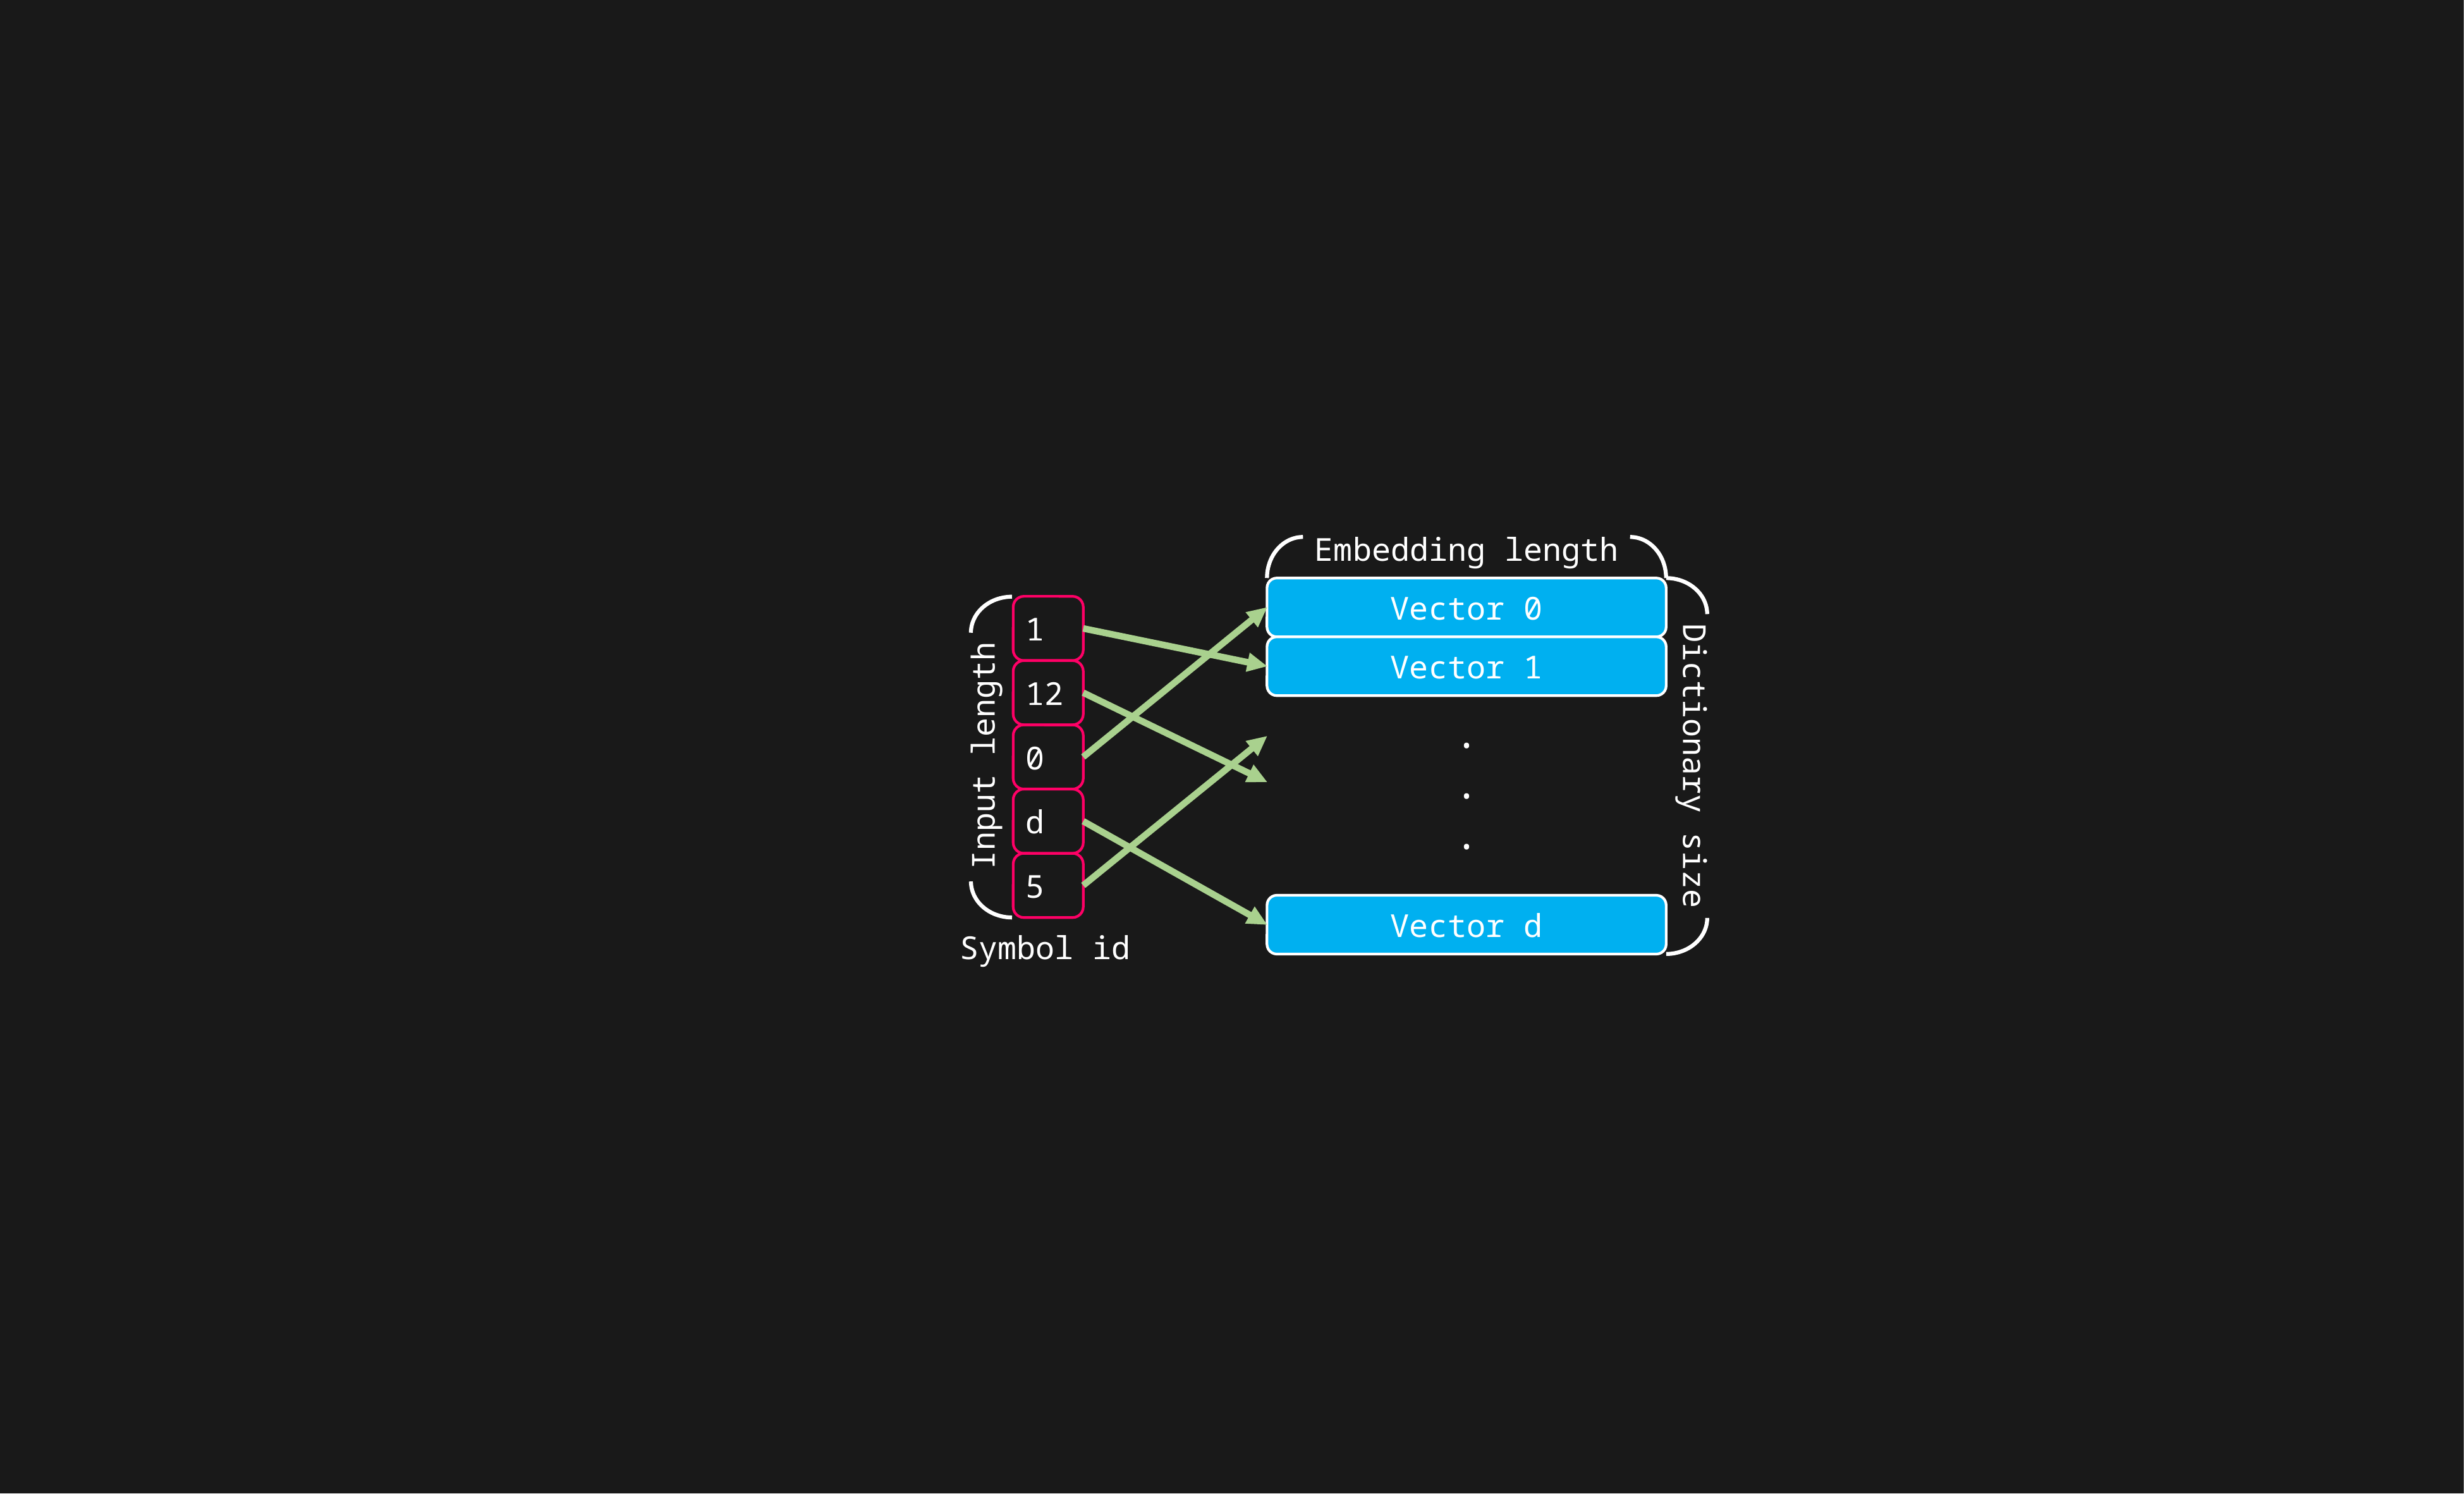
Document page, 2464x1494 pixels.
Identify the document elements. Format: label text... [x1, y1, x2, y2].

text_box [1661, 573, 1667, 579]
text_box Input length [952, 586, 1013, 918]
text_box Vector 1 [1267, 636, 1665, 697]
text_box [1083, 607, 1267, 692]
text_box 1 [1013, 596, 1084, 661]
text_box Embedding length [1266, 518, 1667, 579]
text_box 0 [1013, 724, 1083, 789]
text_box 12 [1013, 659, 1083, 725]
text_box . . . [1267, 752, 1665, 812]
text_box Symbol id [946, 917, 1148, 977]
text_box 5 [1013, 852, 1083, 917]
text_box [1666, 577, 1708, 615]
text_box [1083, 886, 1267, 925]
text_box [1266, 573, 1272, 579]
text_box Vector 0 [1266, 579, 1666, 637]
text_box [1083, 736, 1267, 886]
text_box d [1013, 788, 1083, 854]
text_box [1083, 692, 1267, 736]
text_box [970, 596, 1012, 633]
text_box Dictionary size [1665, 596, 1726, 936]
text_box Vector d [1266, 894, 1666, 955]
text_box [970, 881, 1012, 917]
text_box [1666, 917, 1708, 955]
